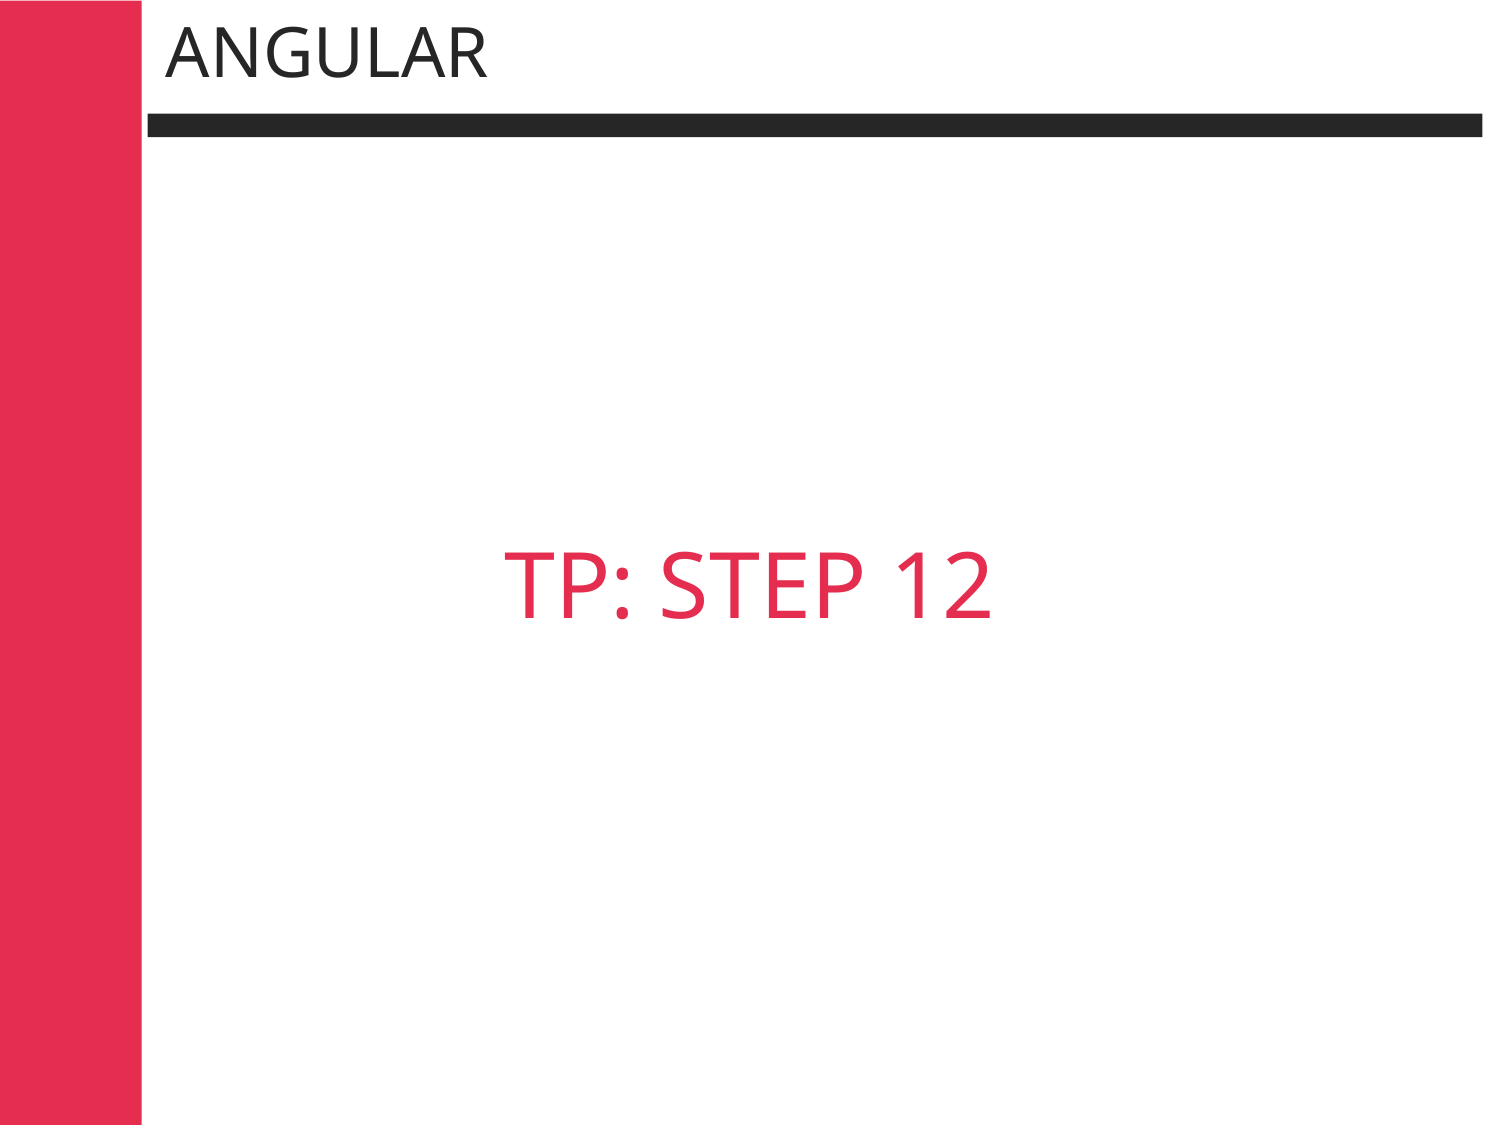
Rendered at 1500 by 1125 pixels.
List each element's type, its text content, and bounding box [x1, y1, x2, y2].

list TP: STEP 12 [354, 436, 1146, 728]
title angular [151, 0, 1483, 99]
